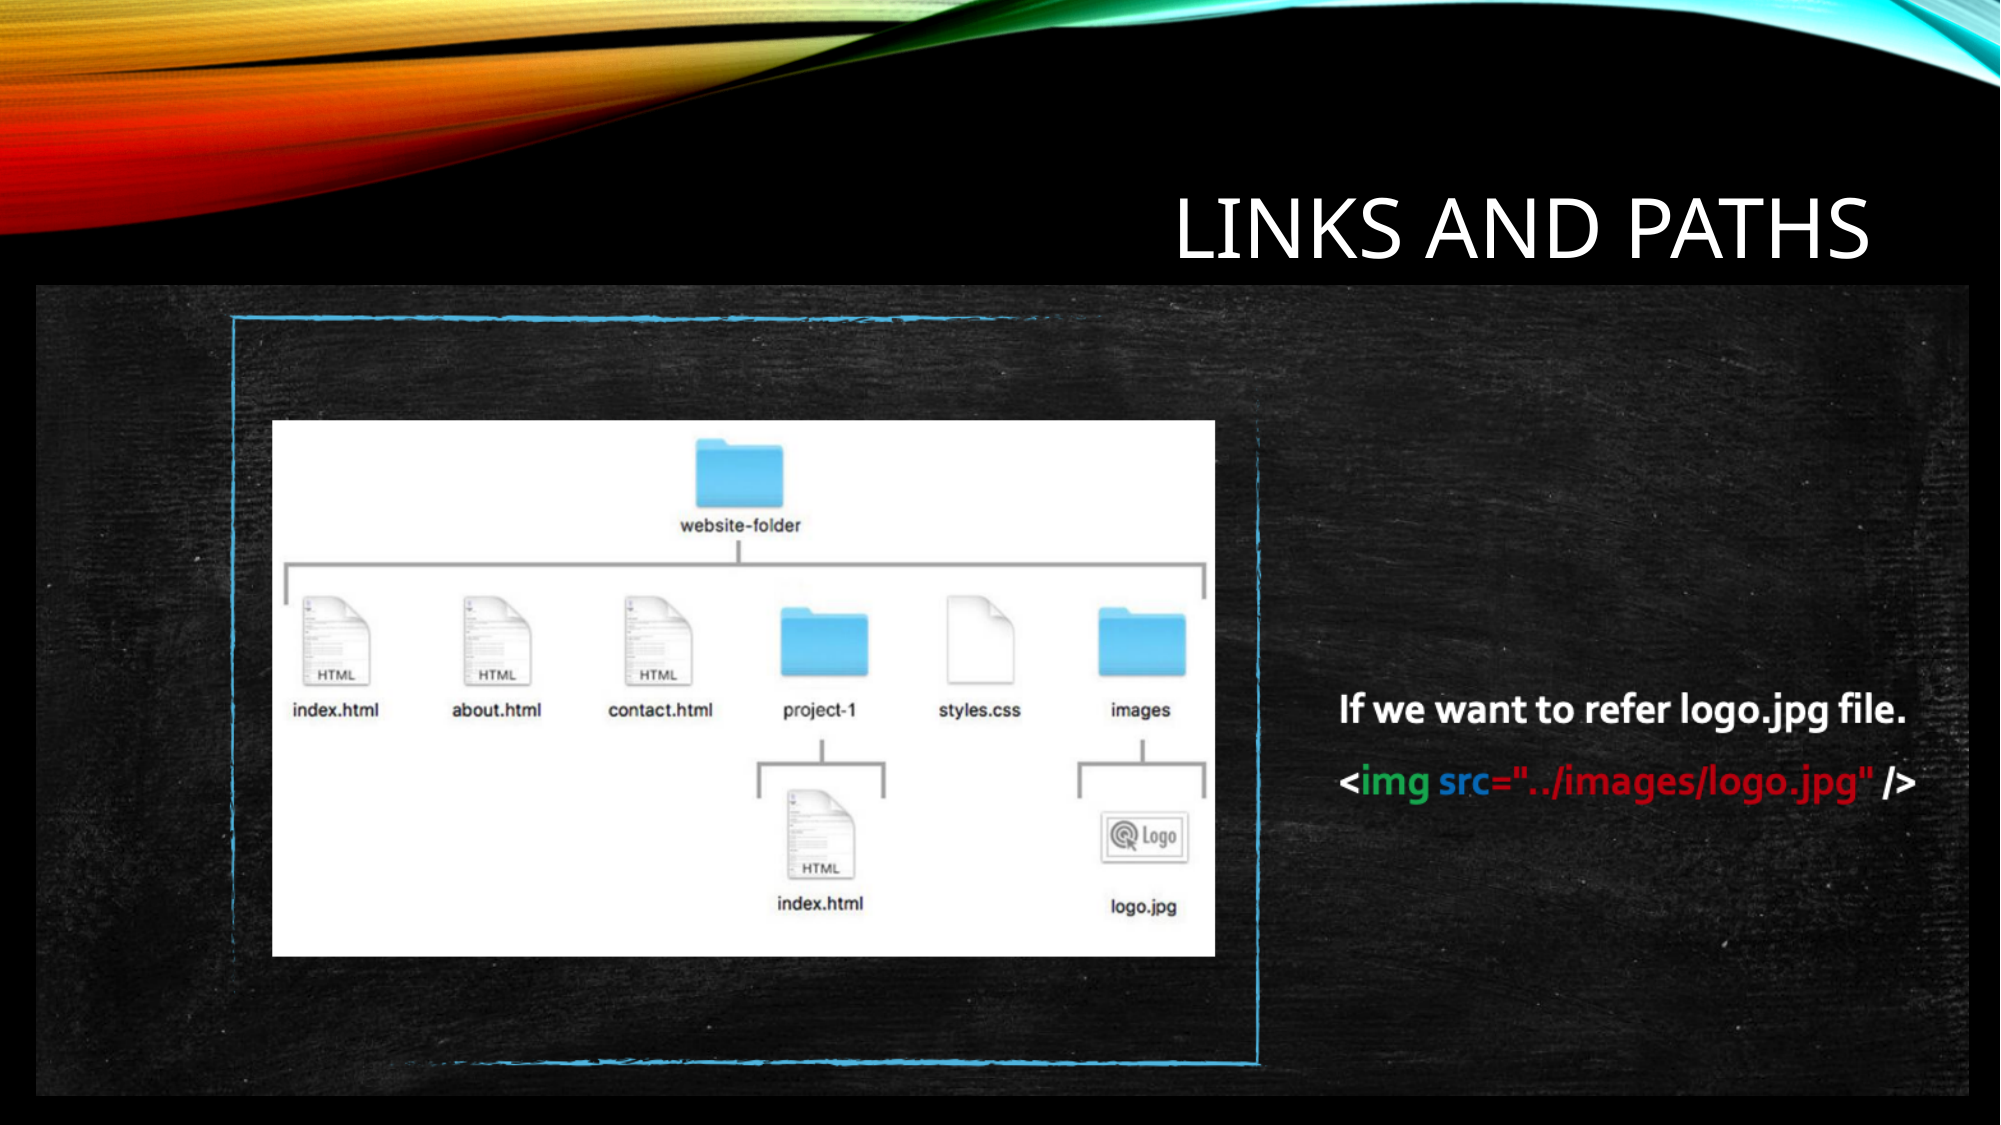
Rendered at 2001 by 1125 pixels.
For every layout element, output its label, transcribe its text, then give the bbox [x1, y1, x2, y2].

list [35, 285, 1969, 1097]
title Links and Paths [474, 125, 1888, 285]
picture [0, 0, 2000, 237]
